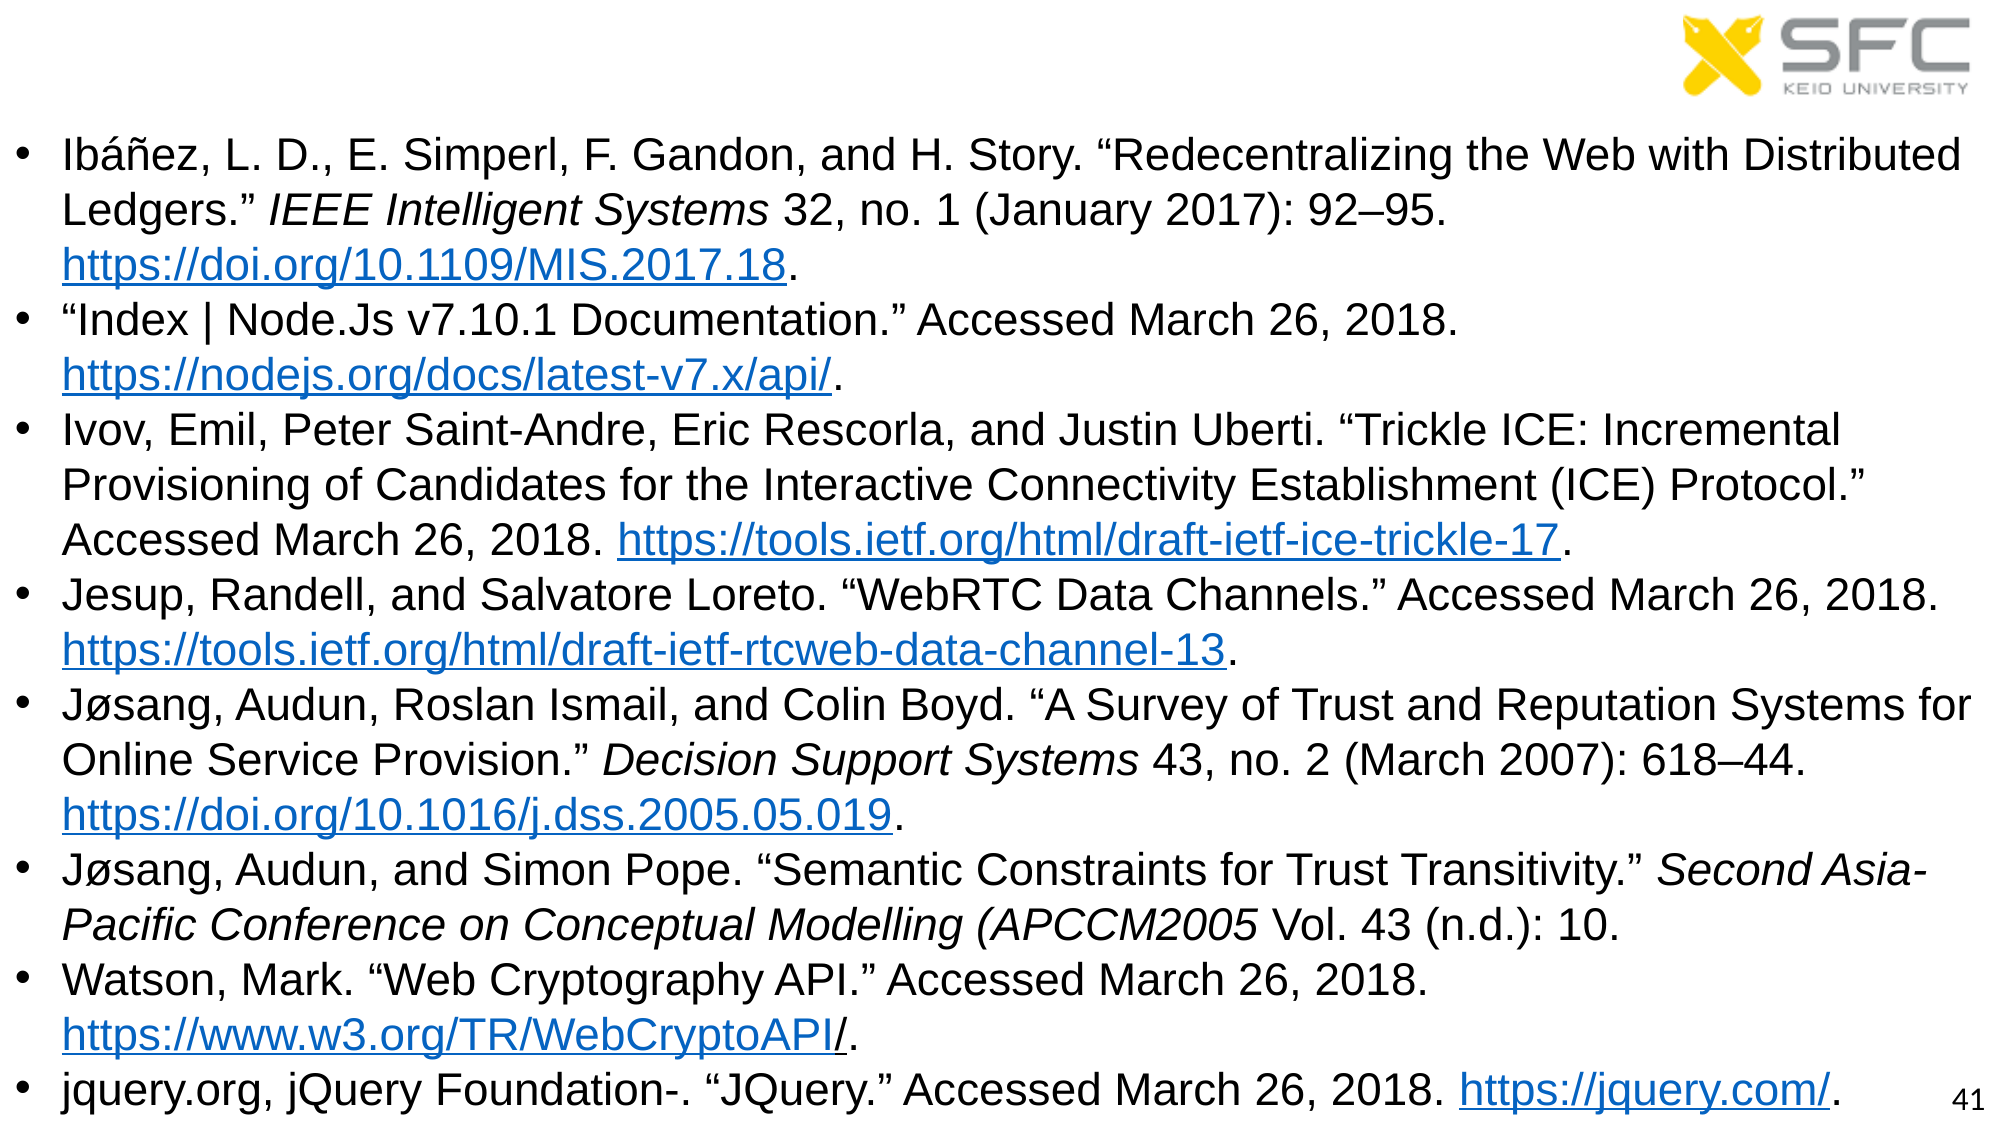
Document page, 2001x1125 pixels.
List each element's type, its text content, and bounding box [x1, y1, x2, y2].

text_box Ibáñez, L. D., E. Simperl, F. Gandon, and H. Story. “Redecentralizing the Web with Distributed Ledgers.” IEEE Intelligent Systems 32, no. 1 (January 2017): 92–95. https://doi.org/10.1109/MIS.2017.18. “Index | Node.Js v7.10.1 Documentation.” Accessed March 26, 2018. https://nodejs.org/docs/latest-v7.x/api/. Ivov, Emil, Peter Saint-Andre, Eric Rescorla, and Justin Uberti. “Trickle ICE: Incremental Provisioning of Candidates for the Interactive Connectivity Establishment (ICE) Protocol.” Accessed March 26, 2018. https://tools.ietf.org/html/draft-ietf-ice-trickle-17. Jesup, Randell, and Salvatore Loreto. “WebRTC Data Channels.” Accessed March 26, 2018. https://tools.ietf.org/html/draft-ietf-rtcweb-data-channel-13. Jøsang, Audun, Roslan Ismail, and Colin Boyd. “A Survey of Trust and Reputation Systems for Online Service Provision.” Decision Support Systems 43, no. 2 (March 2007): 618–44. https://doi.org/10.1016/j.dss.2005.05.019. Jøsang, Audun, and Simon Pope. “Semantic Constraints for Trust Transitivity.” Second Asia-Pacific Conference on Conceptual Modelling (APCCM2005 Vol. 43 (n.d.): 10. Watson, Mark. “Web Cryptography API.” Accessed March 26, 2018. https://www.w3.org/TR/WebCryptoAPI/. jquery.org, jQuery Foundation-. “JQuery.” Accessed March 26, 2018. https://jquery.com/. [0, 117, 2000, 1125]
picture [1683, 11, 1982, 104]
